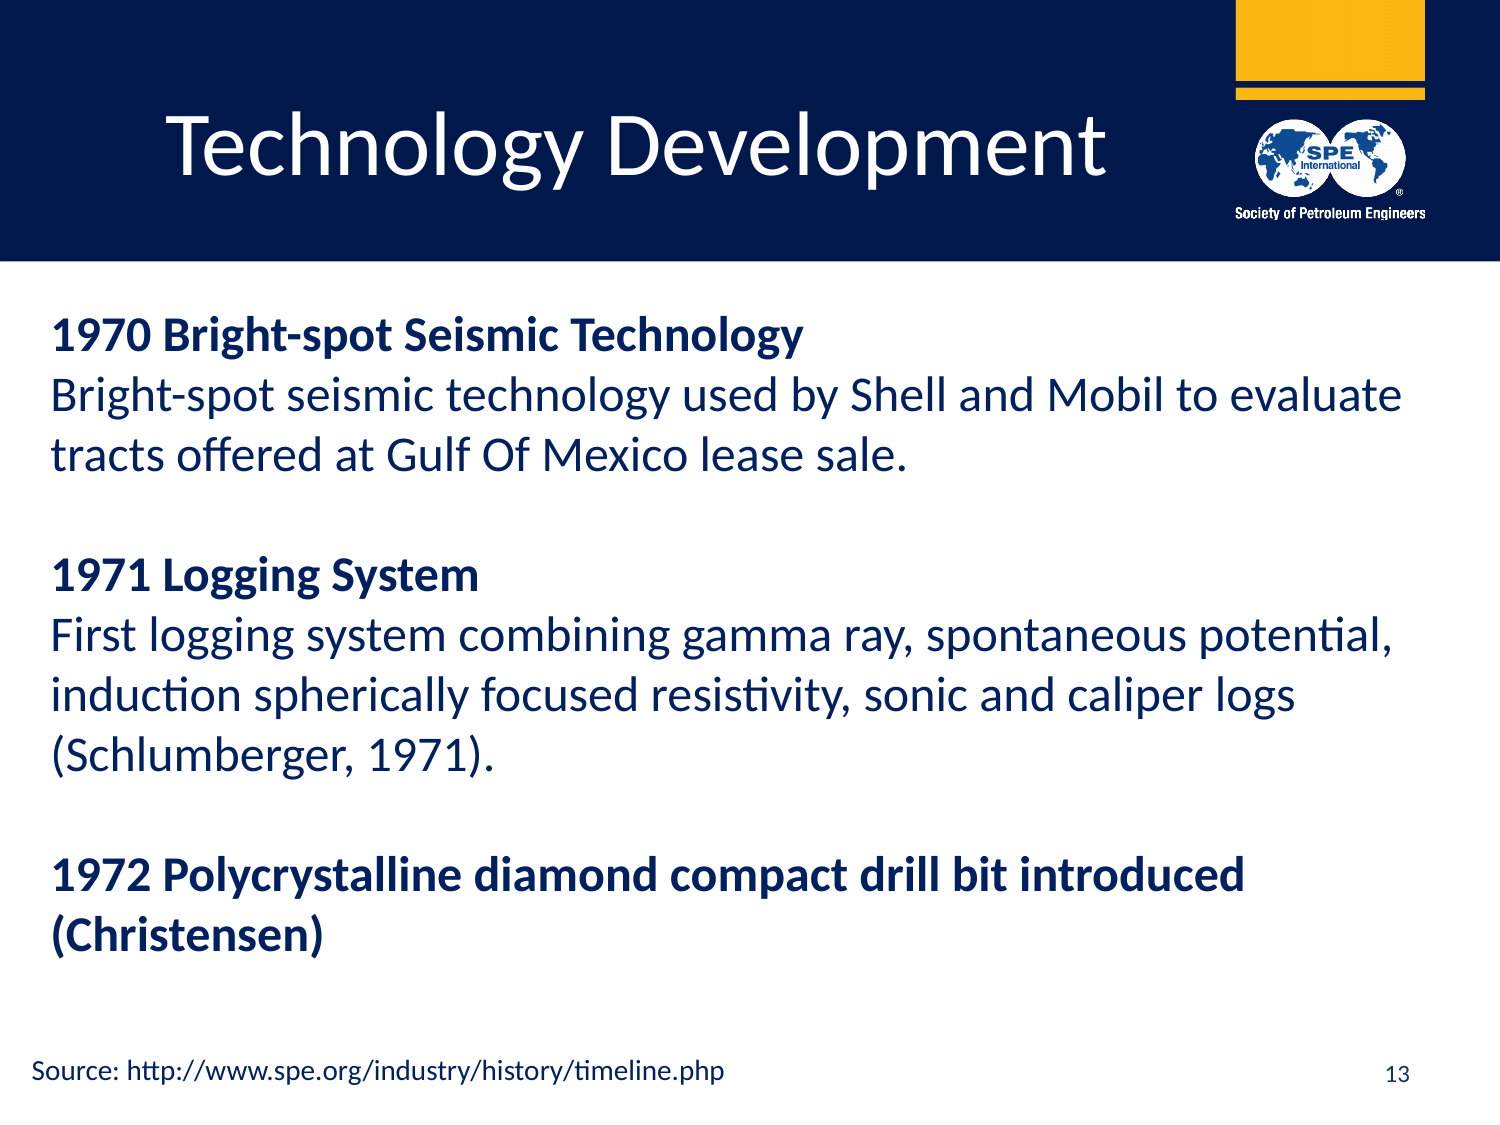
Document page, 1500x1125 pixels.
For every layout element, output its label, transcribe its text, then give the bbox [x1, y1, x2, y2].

text_box 1970 Bright-spot Seismic Technology Bright-spot seismic technology used by Shell and Mobil to evaluate tracts offered at Gulf Of Mexico lease sale. 1971 Logging System First logging system combining gamma ray, spontaneous potential, induction spherically focused resistivity, sonic and caliper logs (Schlumberger, 1971). 1972 Polycrystalline diamond compact drill bit introduced (Christensen) [35, 294, 1447, 969]
title Technology Development [75, 45, 1200, 233]
text_box Source: http://www.spe.org/industry/history/timeline.php [16, 1044, 1258, 1094]
slide_number 13 [1074, 1042, 1425, 1103]
